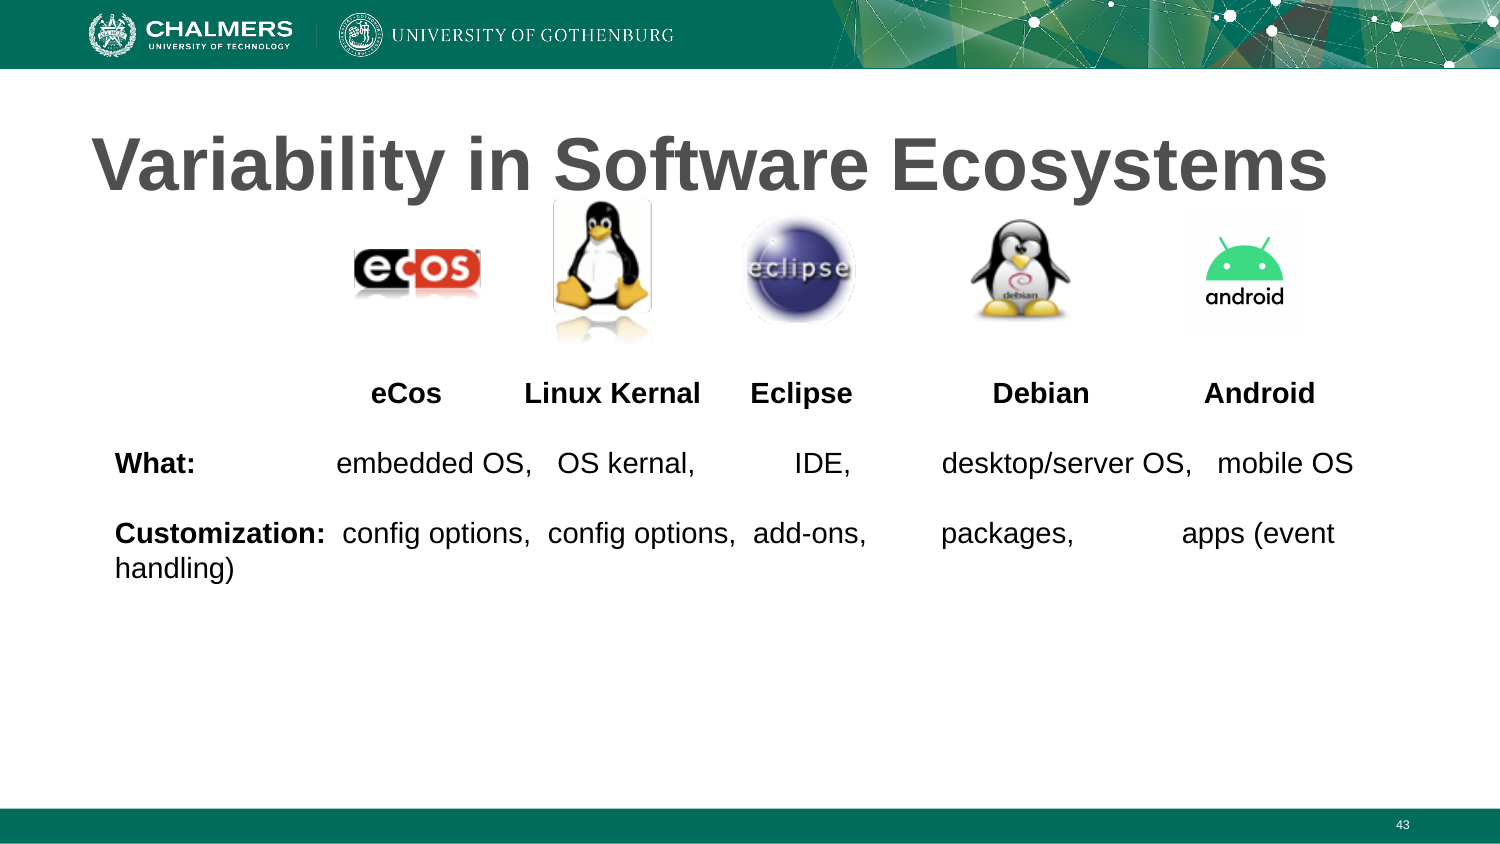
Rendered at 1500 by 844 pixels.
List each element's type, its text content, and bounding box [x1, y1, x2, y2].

title Variability in Software Ecosystems [76, 100, 1425, 211]
picture [352, 249, 482, 331]
text_box eCos Linux Kernal Eclipse Debian Android What: embedded OS, OS kernal, IDE, desktop/server OS, mobile OS Customization: config options, config options, add-ons, packages, apps (event handling) [658, 359, 1478, 416]
picture [1183, 210, 1305, 331]
picture [551, 199, 653, 432]
picture [968, 218, 1077, 323]
picture [740, 215, 862, 326]
picture [759, 0, 1500, 68]
picture [64, 0, 696, 85]
slide_number ‹#› [1074, 809, 1425, 844]
text_box eCos Linux Kernal Eclipse Debian Android What: embedded OS, OS kernal, IDE, desktop/server OS, mobile OS Customization: config options, config options, add-ons, packages, apps (event handling) [99, 359, 546, 416]
